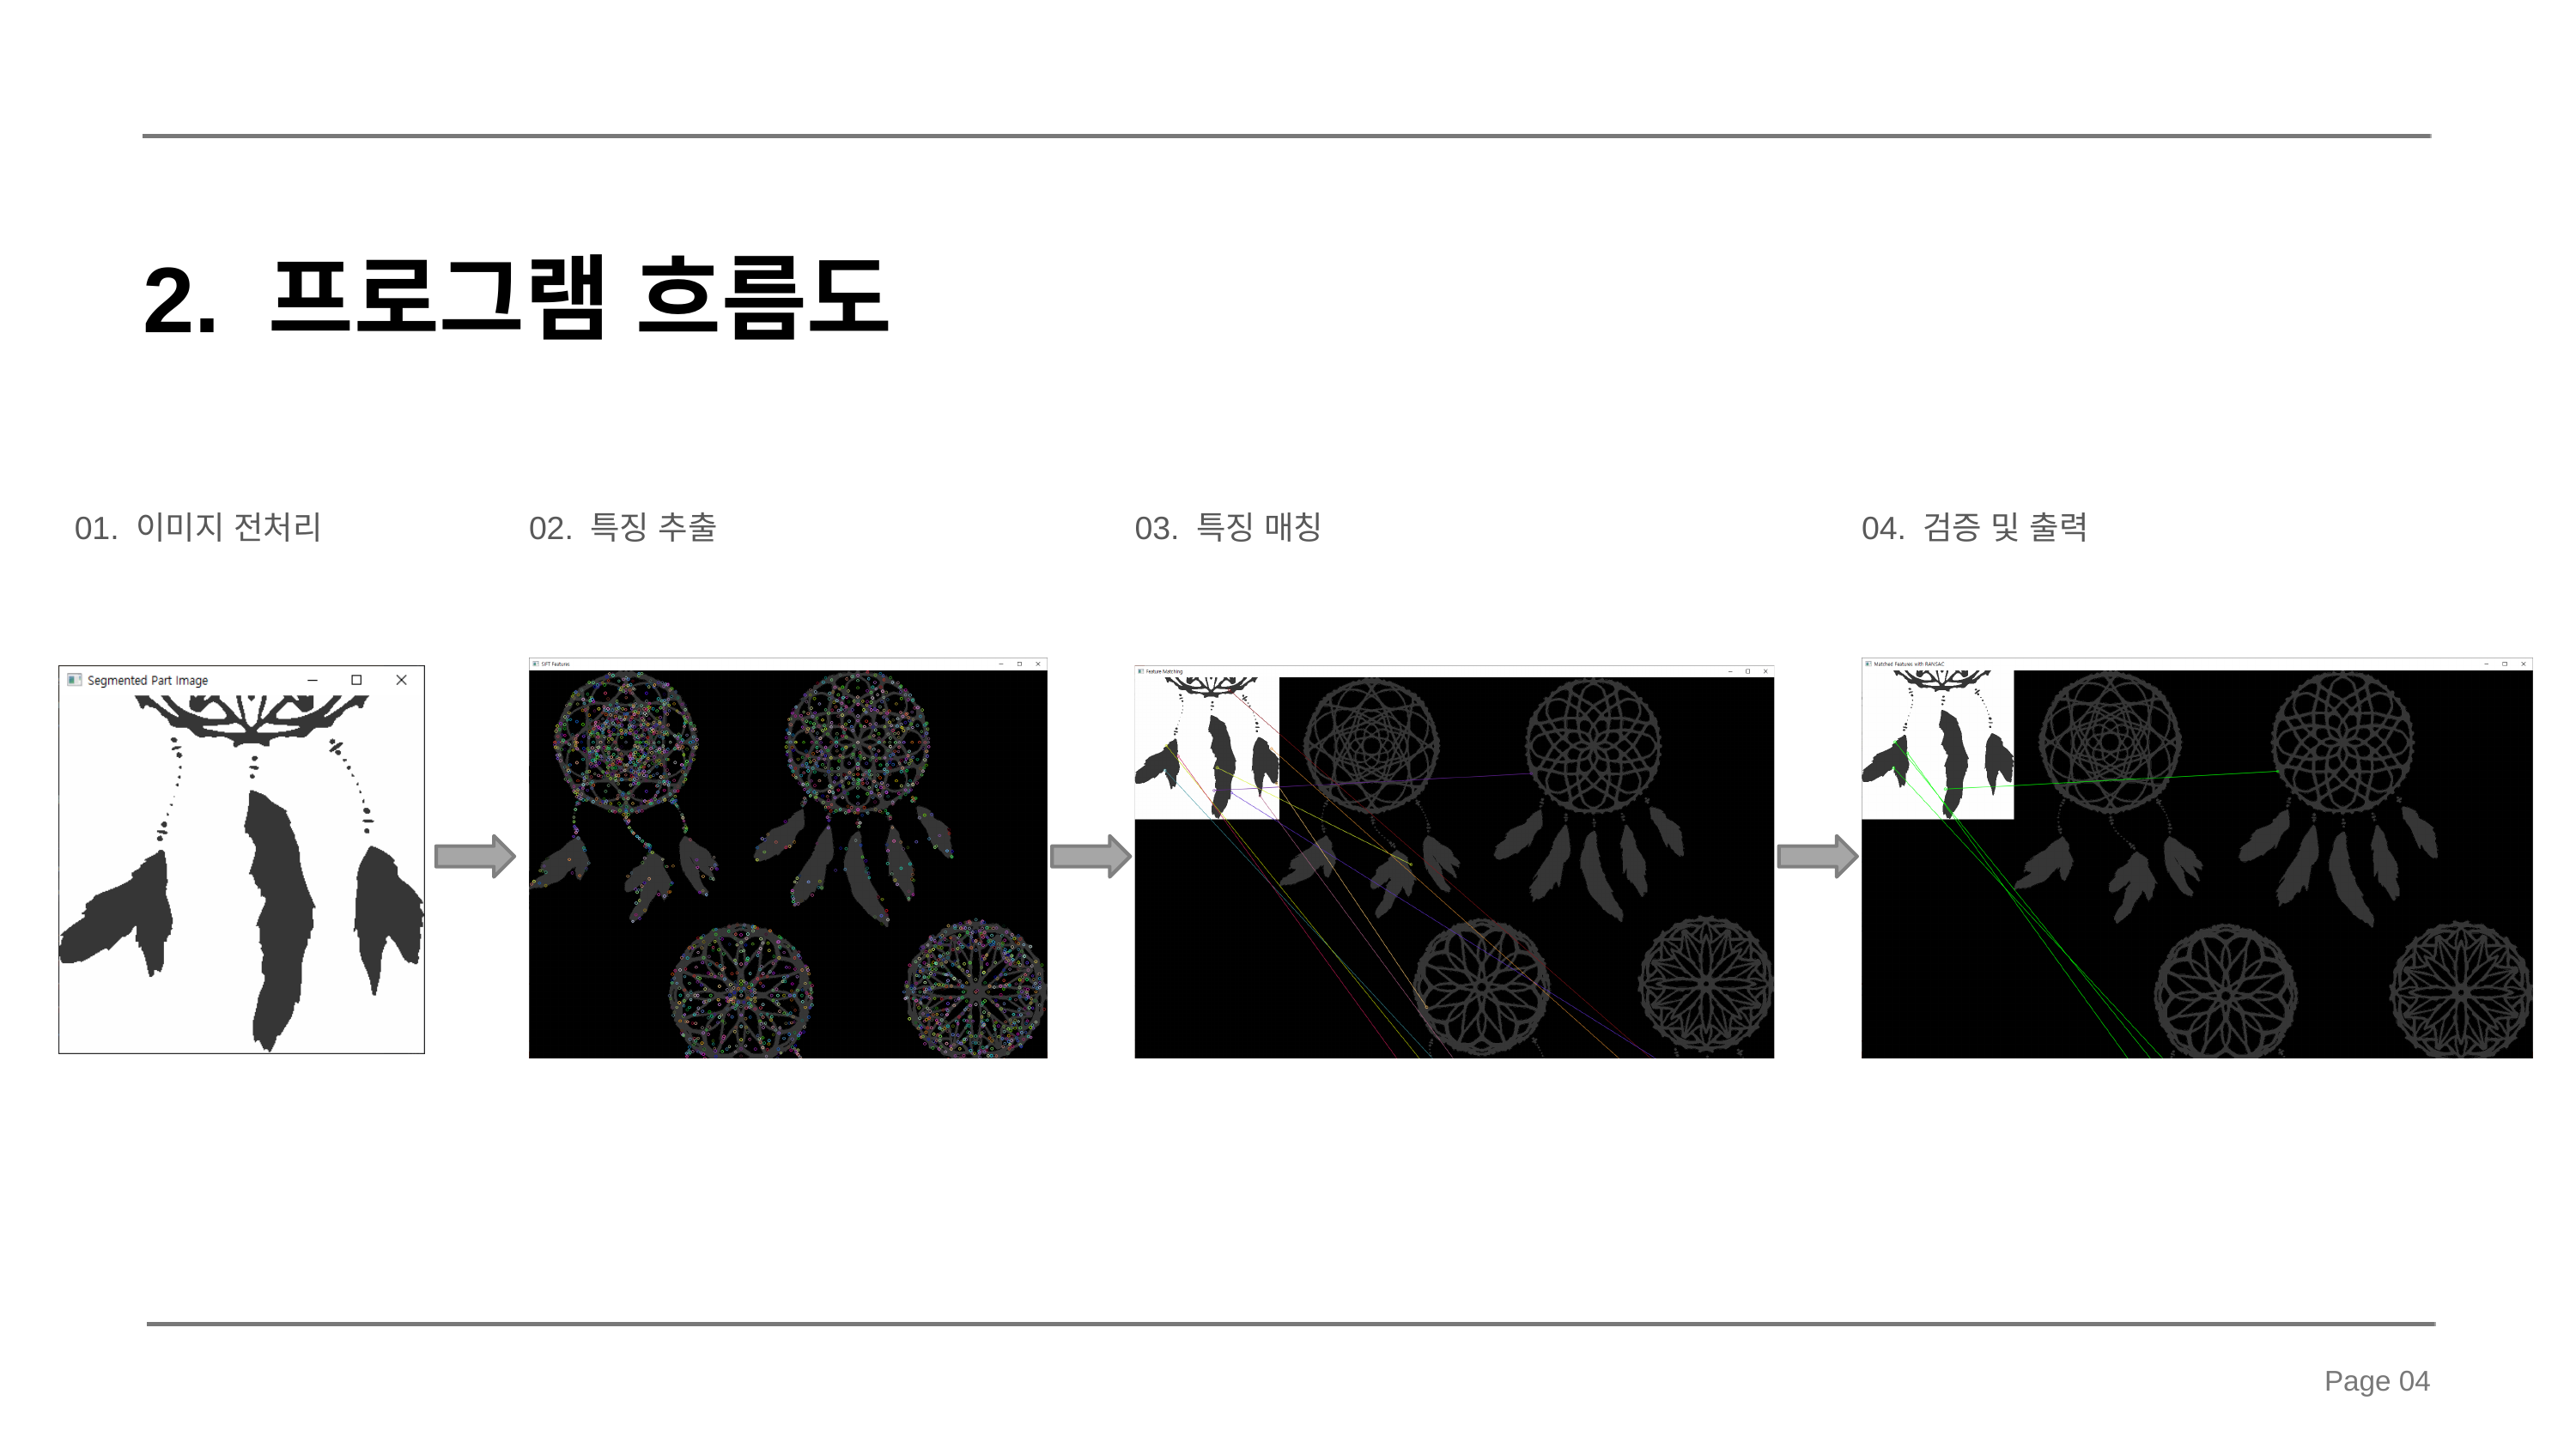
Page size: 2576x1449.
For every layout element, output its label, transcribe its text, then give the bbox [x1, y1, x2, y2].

picture [528, 658, 1048, 1059]
text_box [434, 834, 517, 879]
text_box 01. 이미지 전처리 [74, 494, 529, 550]
text_box Page 04 [2119, 1355, 2432, 1406]
text_box 2. 프로그램 흐름도 [143, 228, 1661, 360]
picture [143, 133, 2432, 138]
text_box 02. 특징 추출 [529, 494, 1134, 550]
text_box [1053, 834, 1130, 879]
picture [1134, 665, 1775, 1059]
picture [147, 1322, 2436, 1327]
picture [58, 665, 425, 1054]
text_box 04. 검증 및 출력 [1862, 494, 2576, 550]
picture [1861, 658, 2534, 1059]
text_box [1778, 834, 1856, 879]
text_box 03. 특징 매칭 [1134, 494, 1718, 550]
